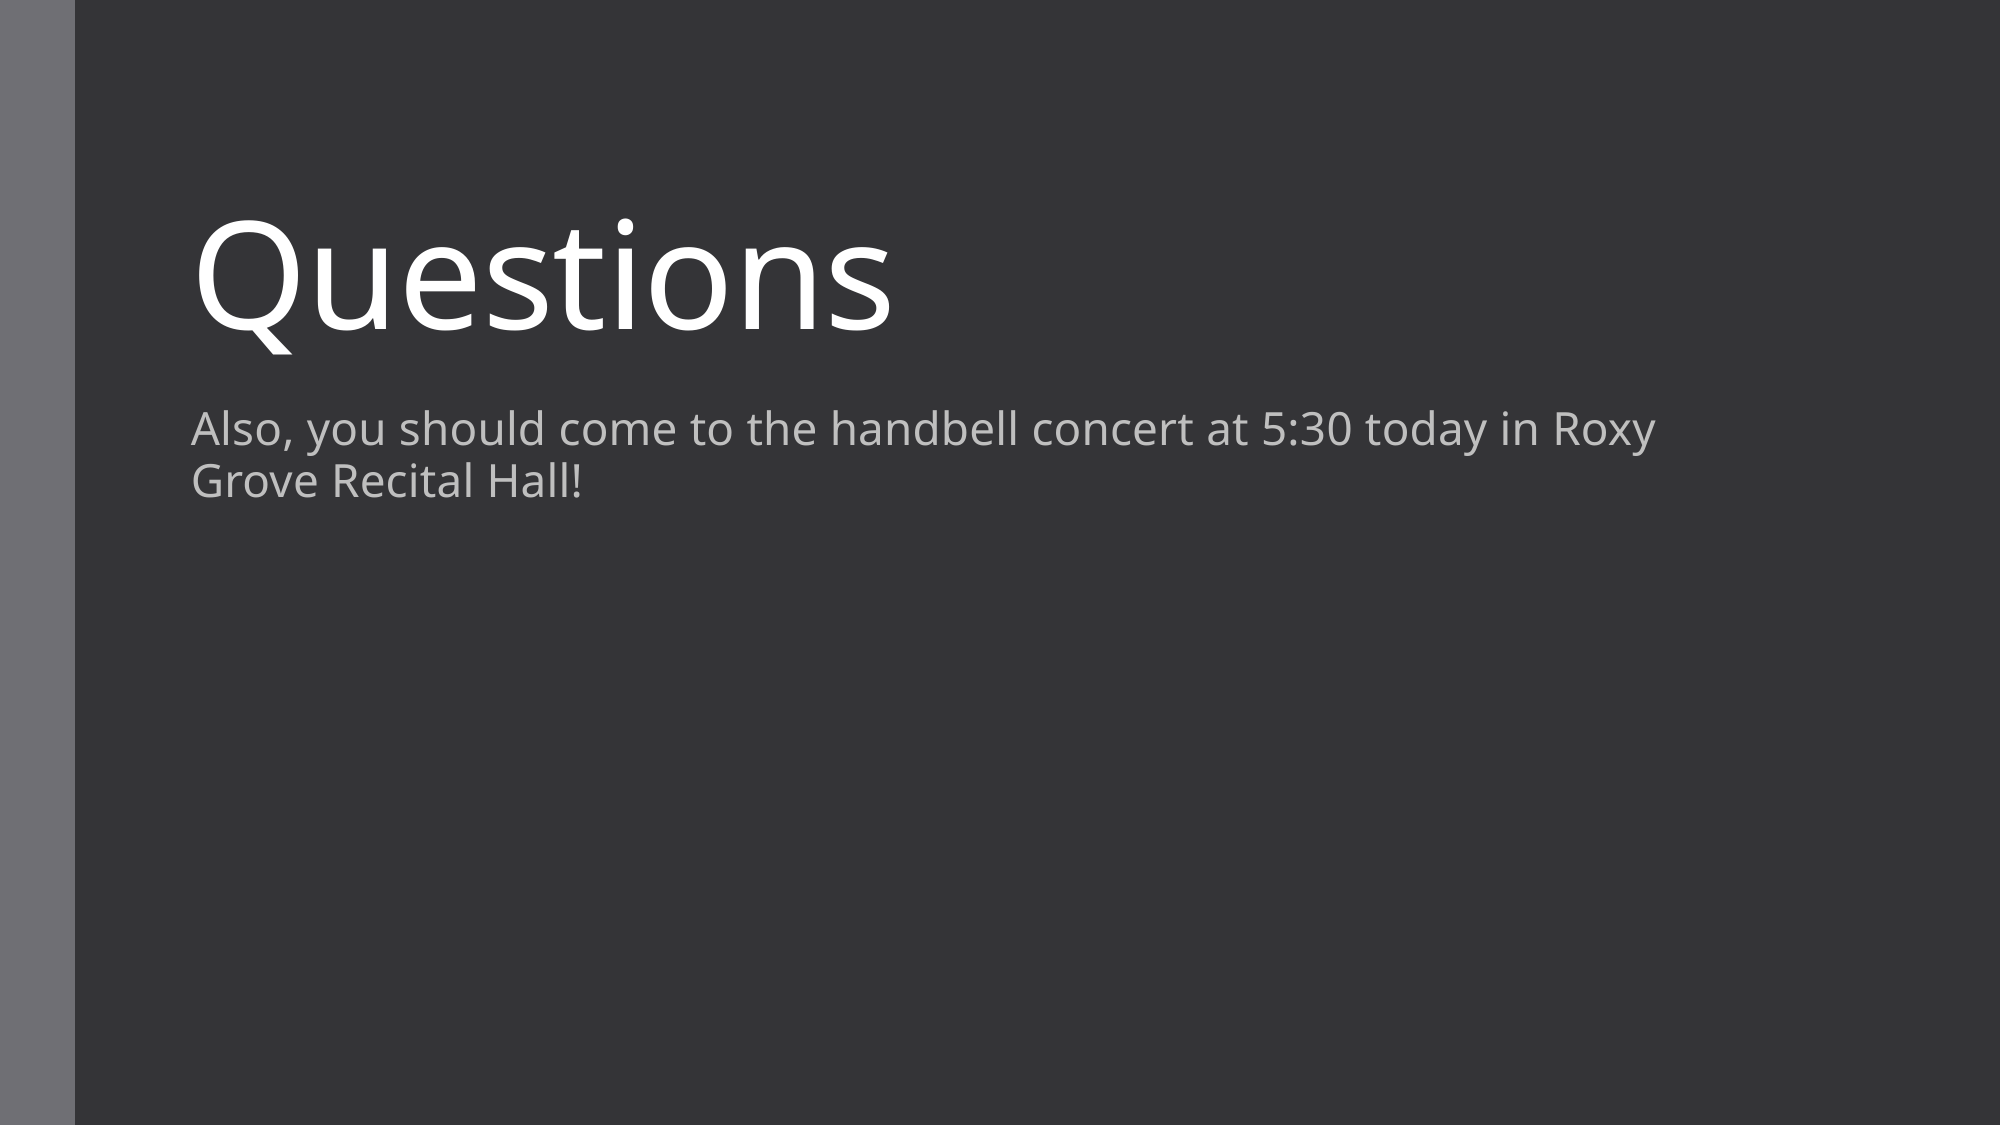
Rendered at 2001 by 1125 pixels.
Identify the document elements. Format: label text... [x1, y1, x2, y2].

subtitle Also, you should come to the handbell concert at 5:30 today in Roxy Grove Recital Hall! [175, 396, 1721, 674]
title Questions [175, 0, 1839, 369]
